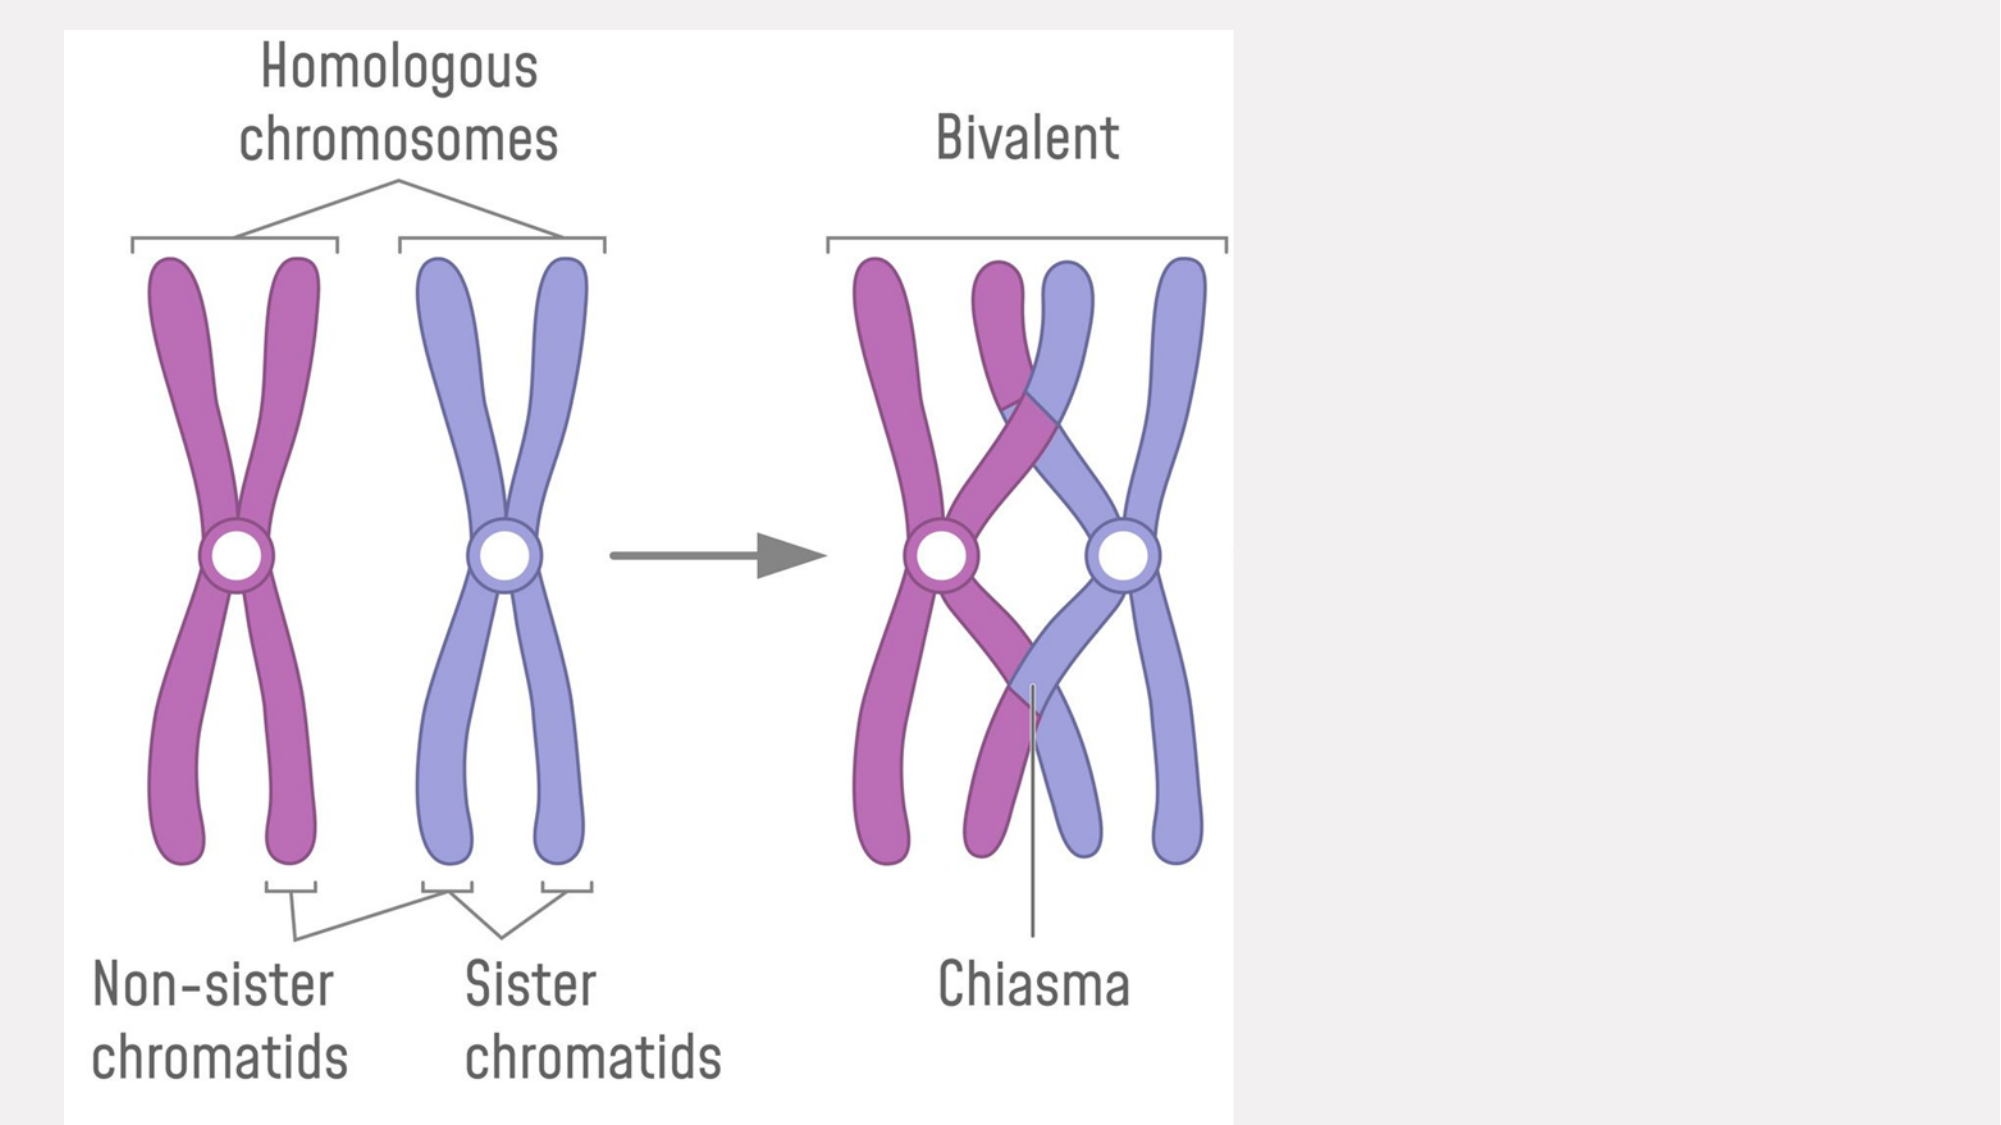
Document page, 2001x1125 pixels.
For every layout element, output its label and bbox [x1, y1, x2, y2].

list [63, 30, 1234, 1125]
text_box [0, 0, 2000, 1125]
